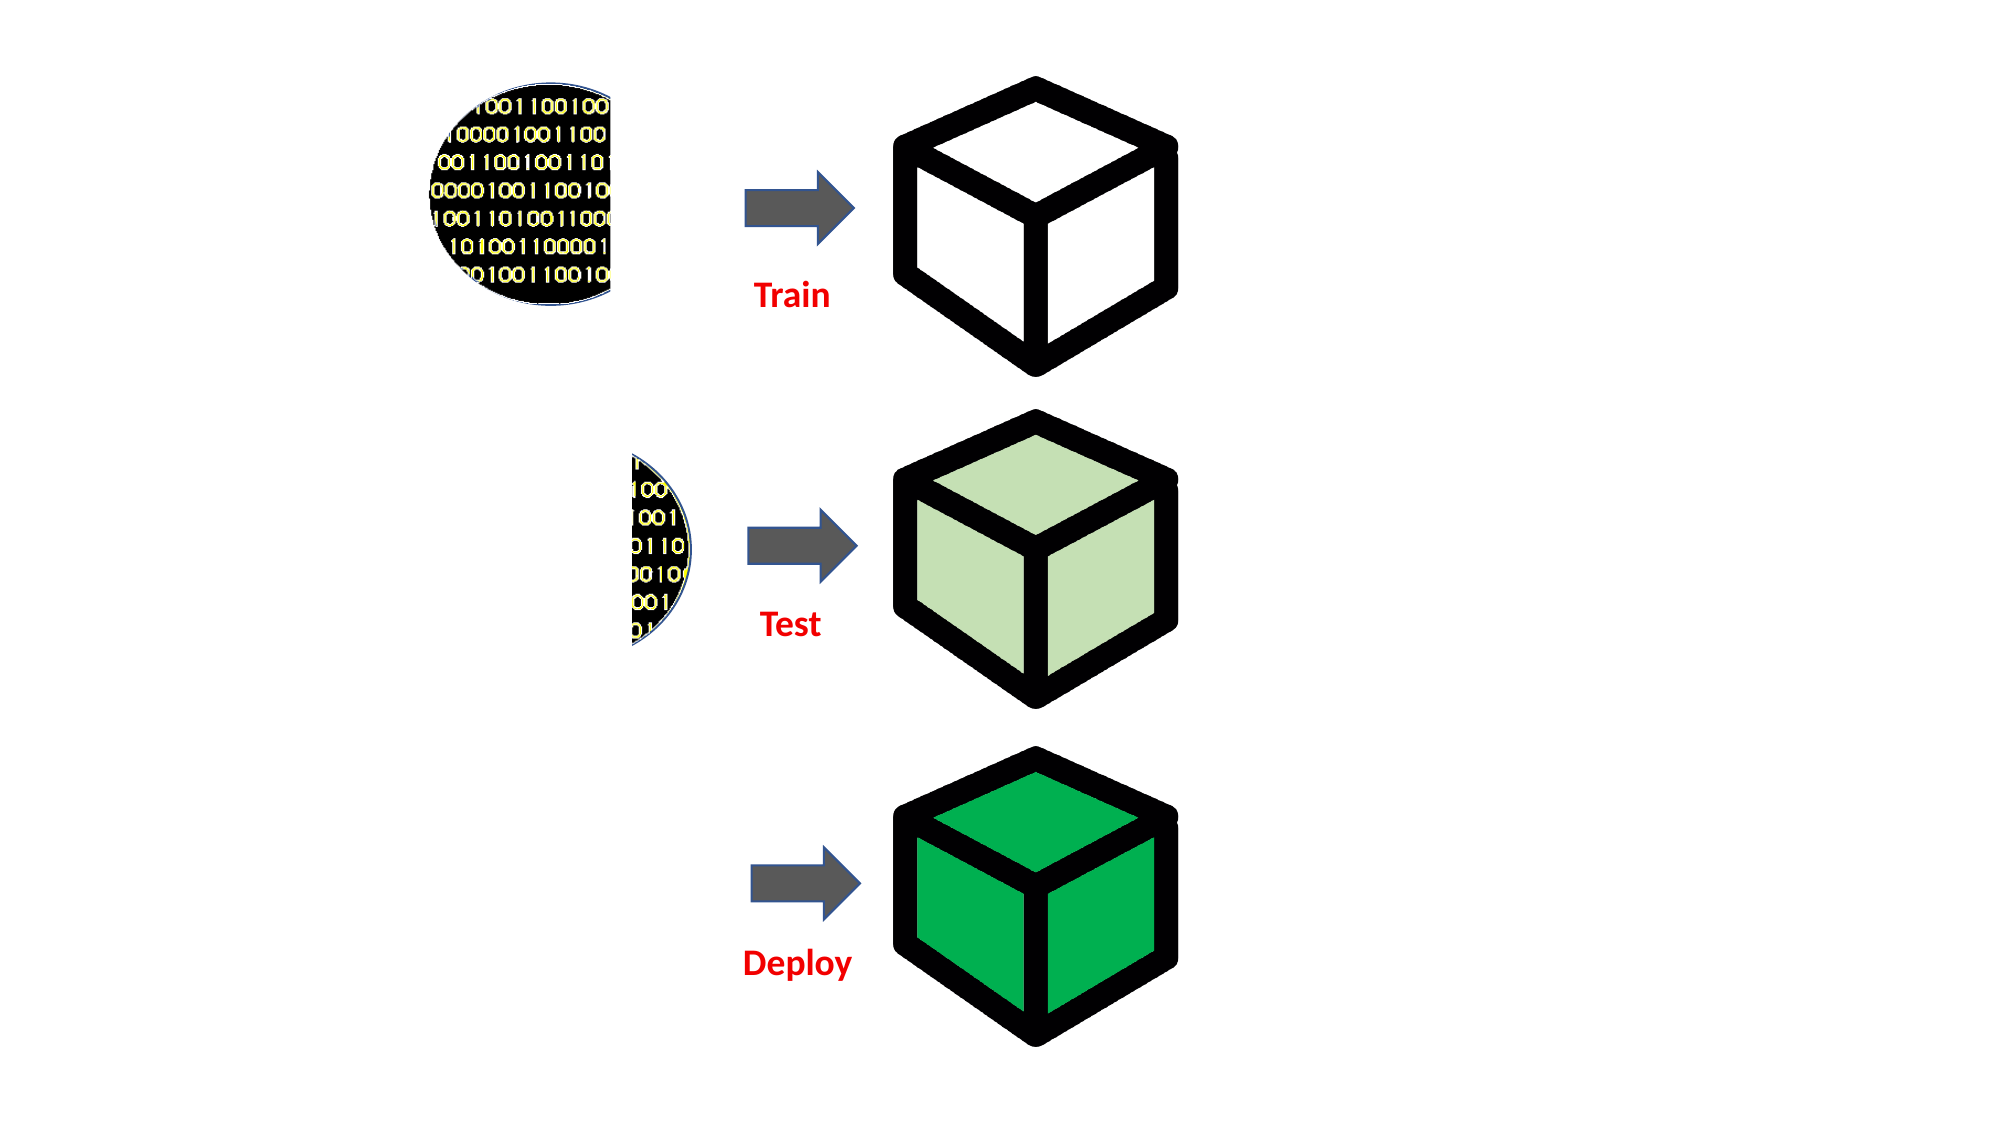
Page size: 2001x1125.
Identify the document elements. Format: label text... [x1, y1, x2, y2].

text_box Deploy [728, 931, 868, 991]
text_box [438, 422, 694, 708]
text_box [418, 39, 674, 325]
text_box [885, 76, 1186, 377]
text_box Train [739, 262, 846, 323]
text_box [744, 169, 856, 247]
text_box [747, 507, 859, 585]
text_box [885, 746, 1186, 1047]
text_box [885, 408, 1186, 709]
text_box Test [745, 591, 837, 652]
text_box [750, 844, 862, 922]
